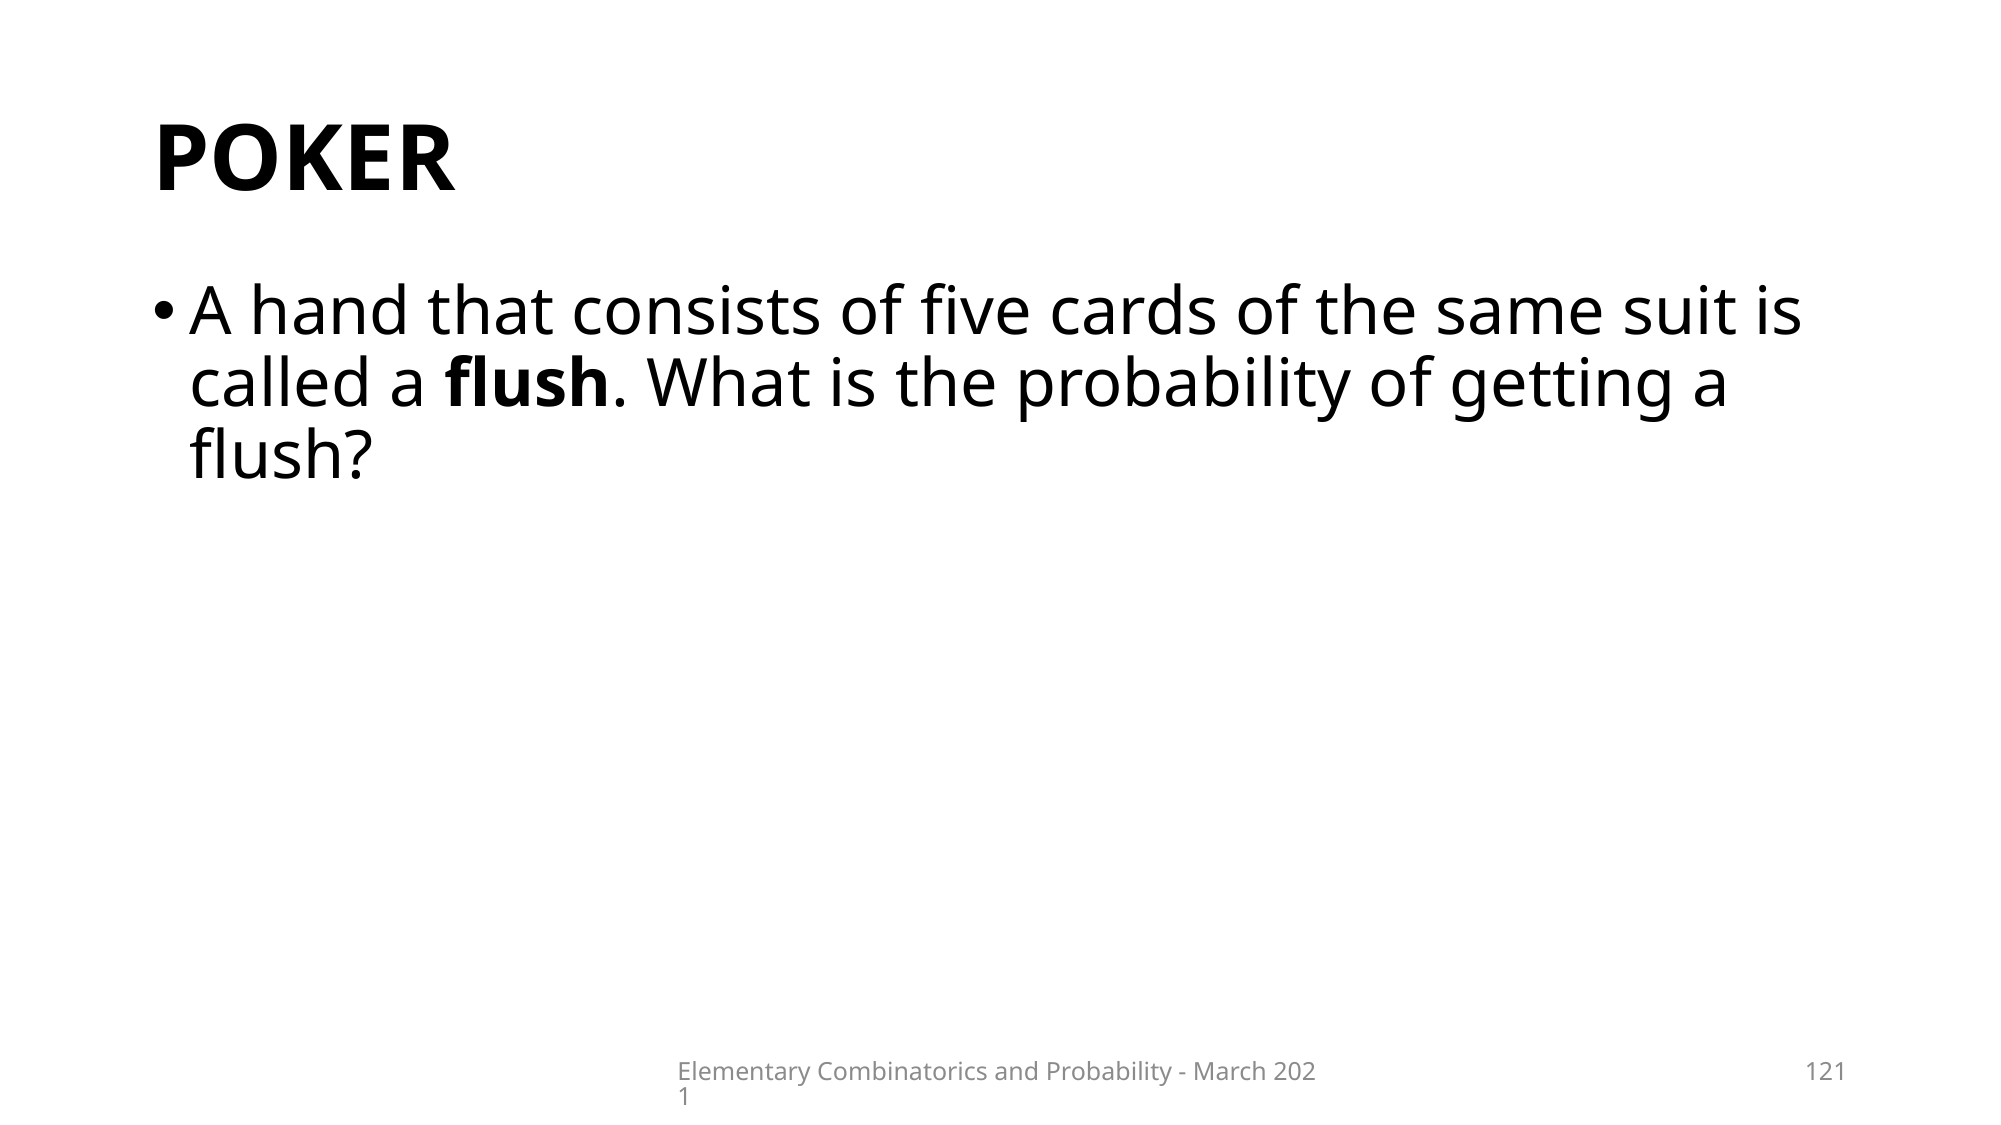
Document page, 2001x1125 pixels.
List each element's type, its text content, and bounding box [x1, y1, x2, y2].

title poker [137, 52, 1863, 270]
slide_number 121 [1412, 1042, 1863, 1103]
footer Elementary Combinatorics and Probability - March 2021 [662, 1042, 1338, 1103]
